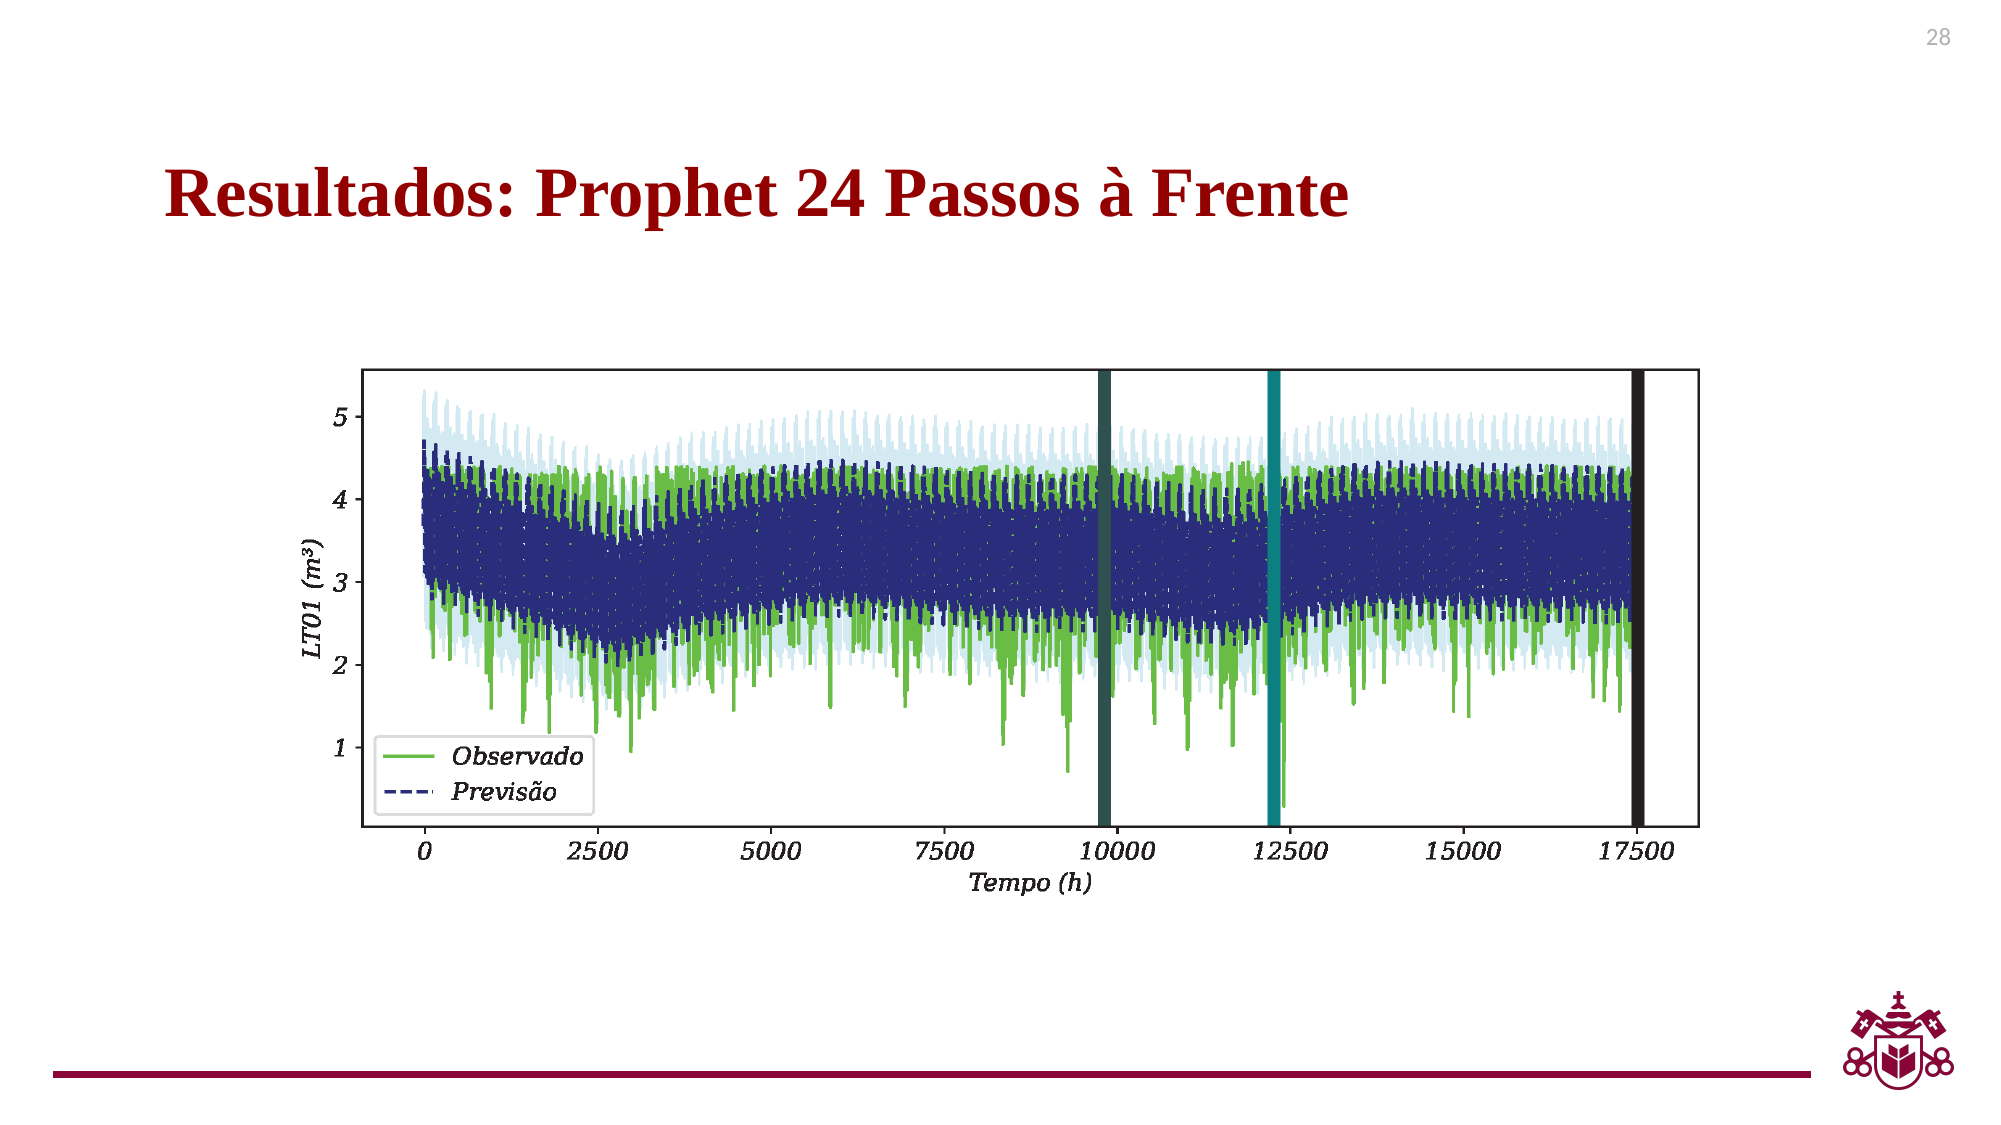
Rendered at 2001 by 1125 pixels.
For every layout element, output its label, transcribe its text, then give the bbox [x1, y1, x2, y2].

picture [287, 355, 1713, 910]
picture [1843, 991, 1954, 1090]
slide_number 28 [1516, 5, 1967, 66]
list Resultados: Prophet 24 Passos à Frente [149, 91, 1851, 238]
